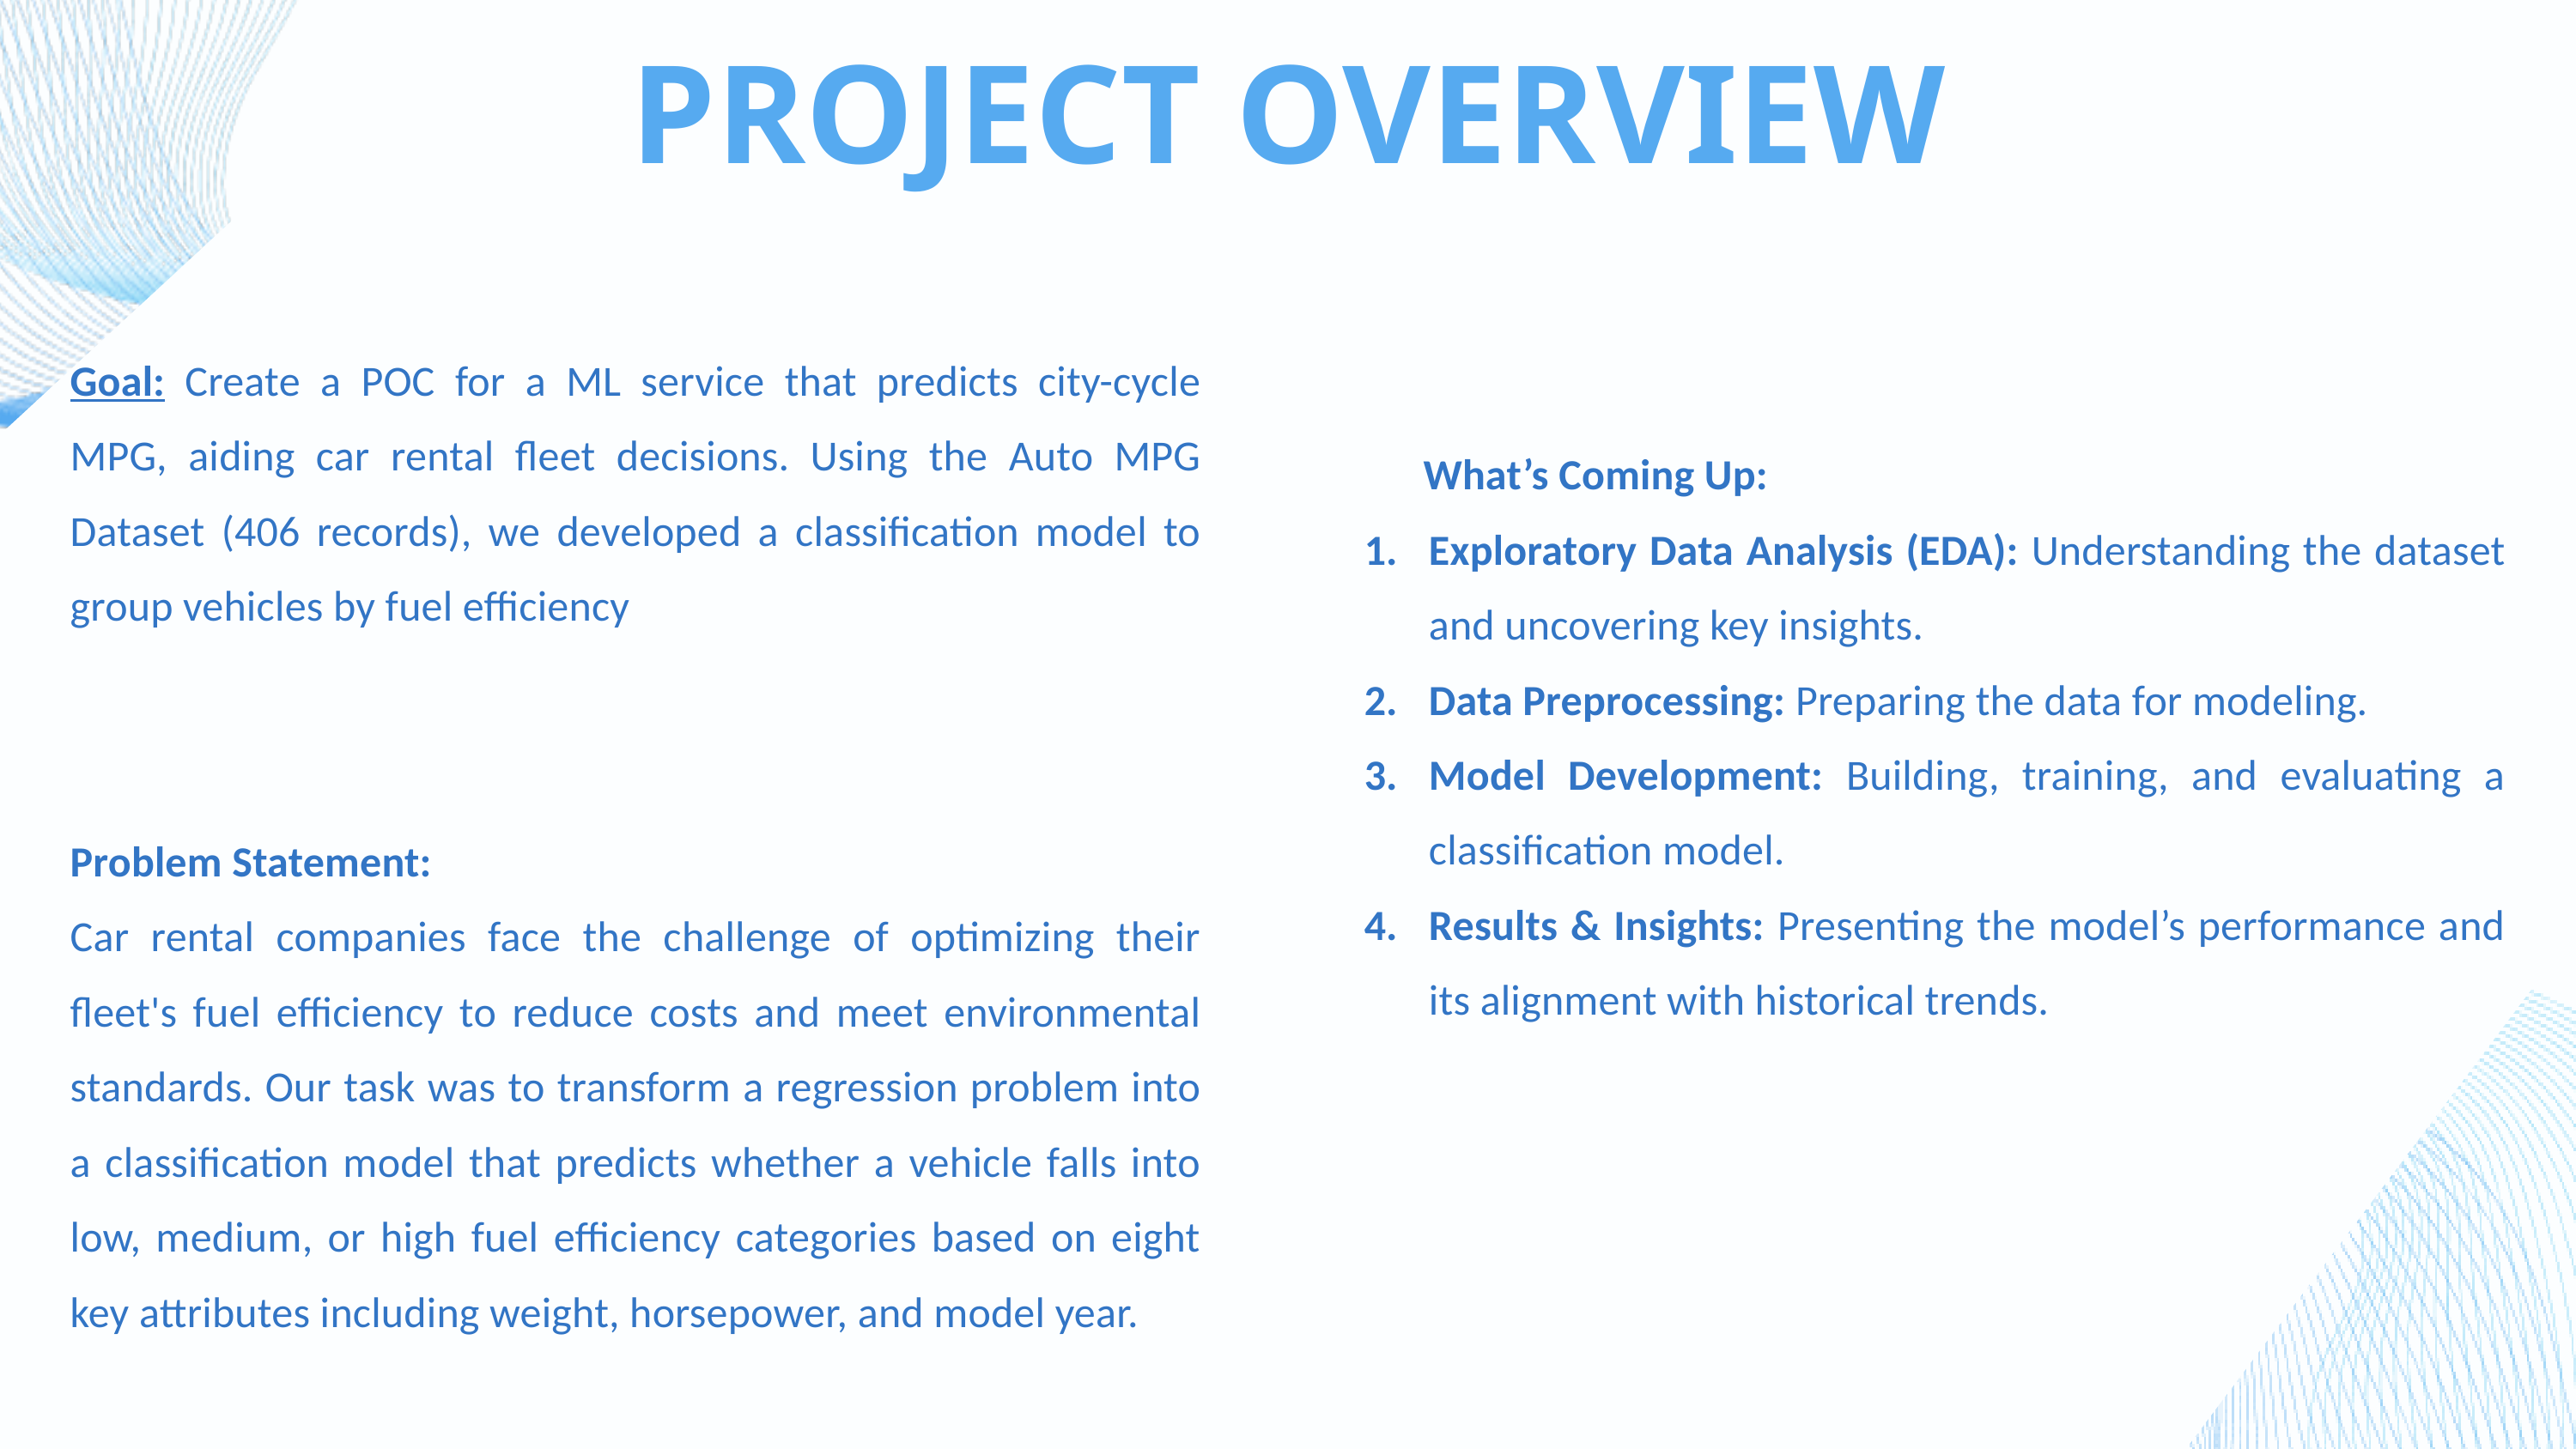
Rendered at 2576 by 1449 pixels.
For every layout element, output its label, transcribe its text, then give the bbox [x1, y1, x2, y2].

text_box Problem Statement: Car rental companies face the challenge of optimizing their fleet's fuel efficiency to reduce costs and meet environmental standards. Our task was to transform a regression problem into a classification model that predicts whether a vehicle falls into low, medium, or high fuel efficiency categories based on eight key attributes including weight, horsepower, and model year. [70, 809, 1202, 1336]
text_box Goal: Create a POC for a ML service that predicts city-cycle MPG, aiding car rental fleet decisions. Using the Auto MPG Dataset (406 records), we developed a classification model to group vehicles by fuel efficiency [70, 329, 1202, 630]
text_box PROJECT OVERVIEW [0, 0, 2576, 191]
text_box [0, 191, 264, 435]
text_box What’s Coming Up: Exploratory Data Analysis (EDA): Understanding the dataset and uncovering key insights. Data Preprocessing: Preparing the data for modeling. Model Development: Building, training, and evaluating a classification model. Results & Insights: Presenting the model’s performance and its alignment with historical trends. [1364, 423, 2506, 1024]
text_box [2185, 930, 2576, 1449]
